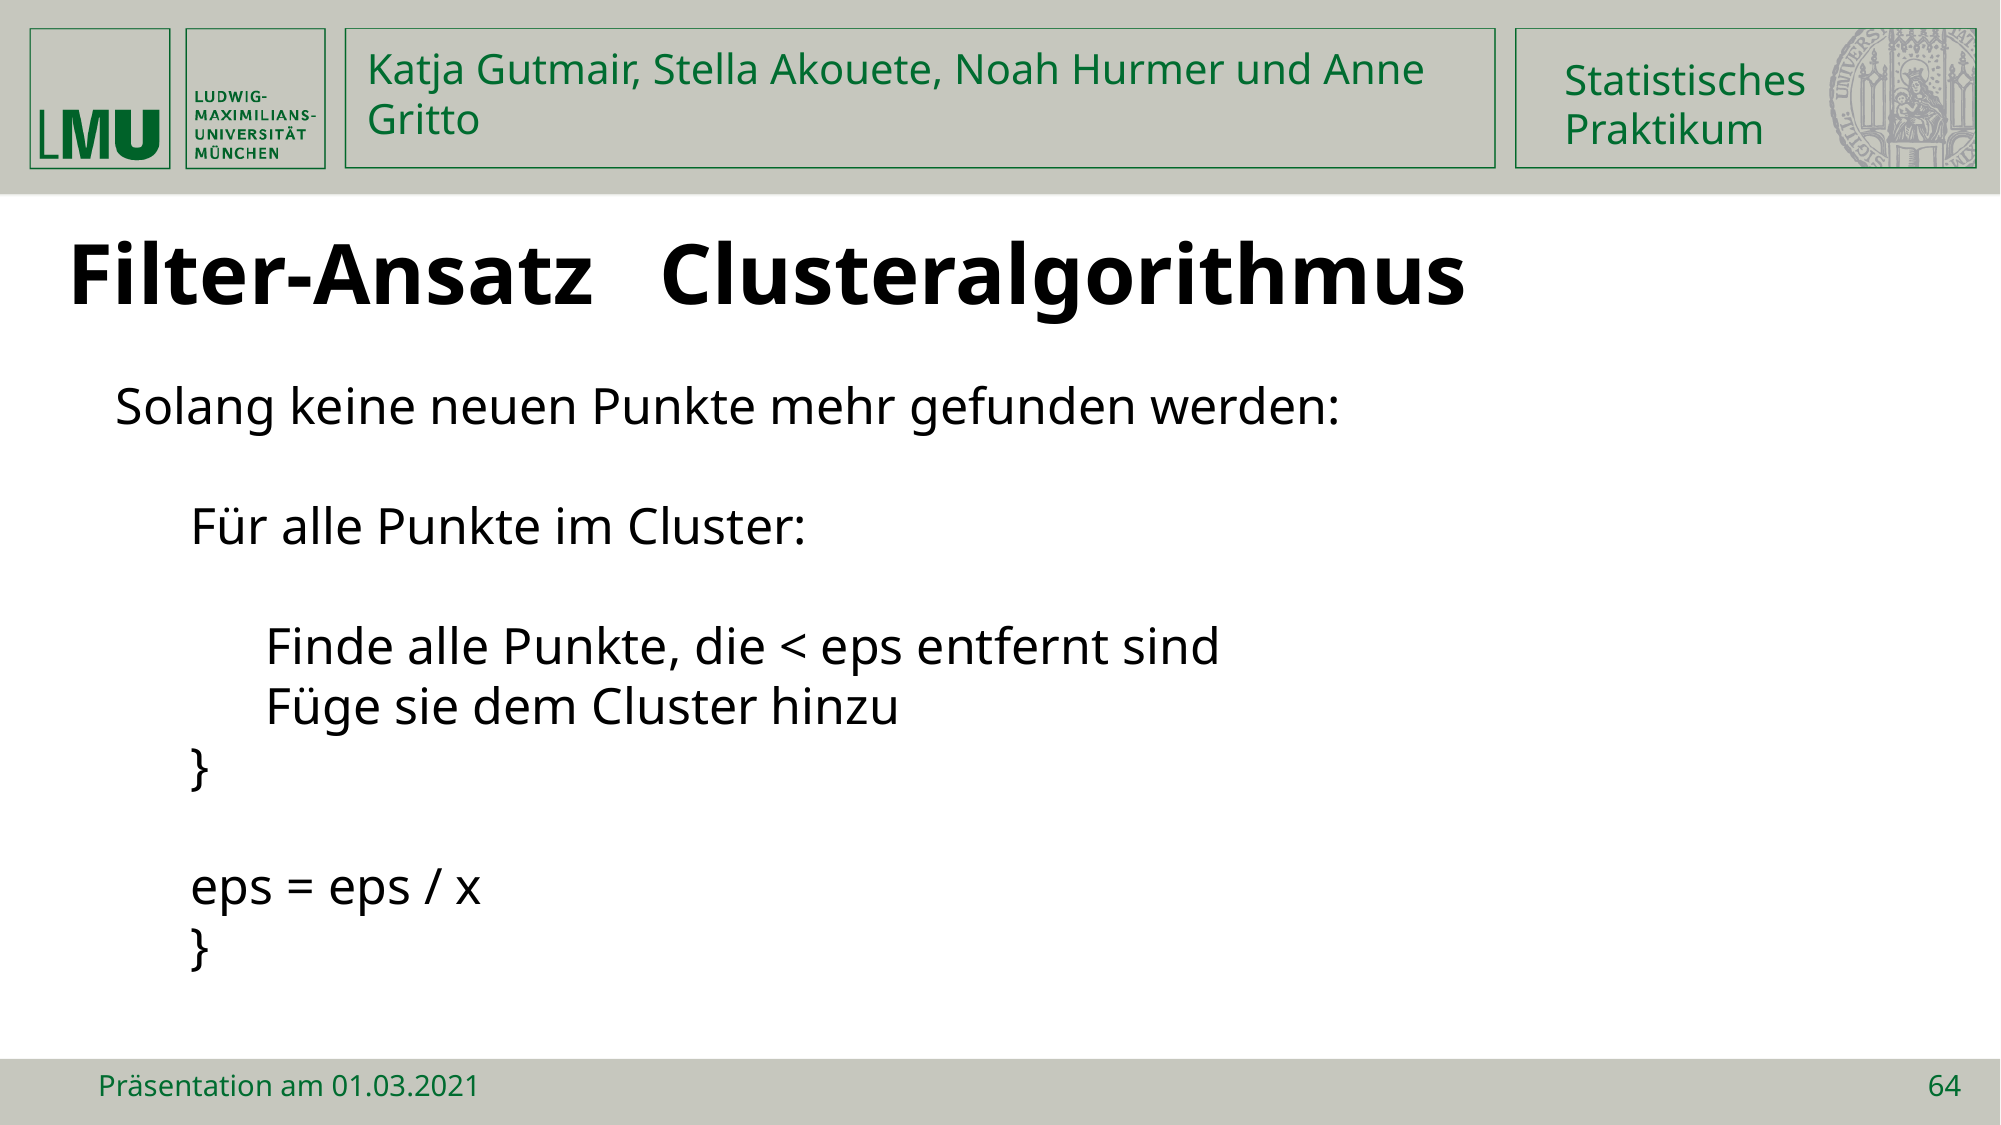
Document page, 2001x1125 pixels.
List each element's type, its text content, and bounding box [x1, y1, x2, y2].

text_box Solang keine neuen Punkte mehr gefunden werden: Für alle Punkte im Cluster: Finde alle Punkte, die < eps entfernt sind Füge sie dem Cluster hinzu } eps = eps / x } [25, 366, 1922, 993]
text_box Präsentation am 01.03.2021 [83, 1059, 1775, 1108]
text_box [1525, 30, 1821, 161]
text_box 64 [1803, 1059, 1977, 1108]
text_box Filter-Ansatz Clusteralgorithmus [52, 213, 1948, 339]
text_box Katja Gutmair, Stella Akouete, Noah Hurmer und Anne Gritto [352, 74, 1463, 150]
picture [0, 0, 2001, 1125]
text_box Statistisches Praktikum [1549, 46, 1833, 161]
